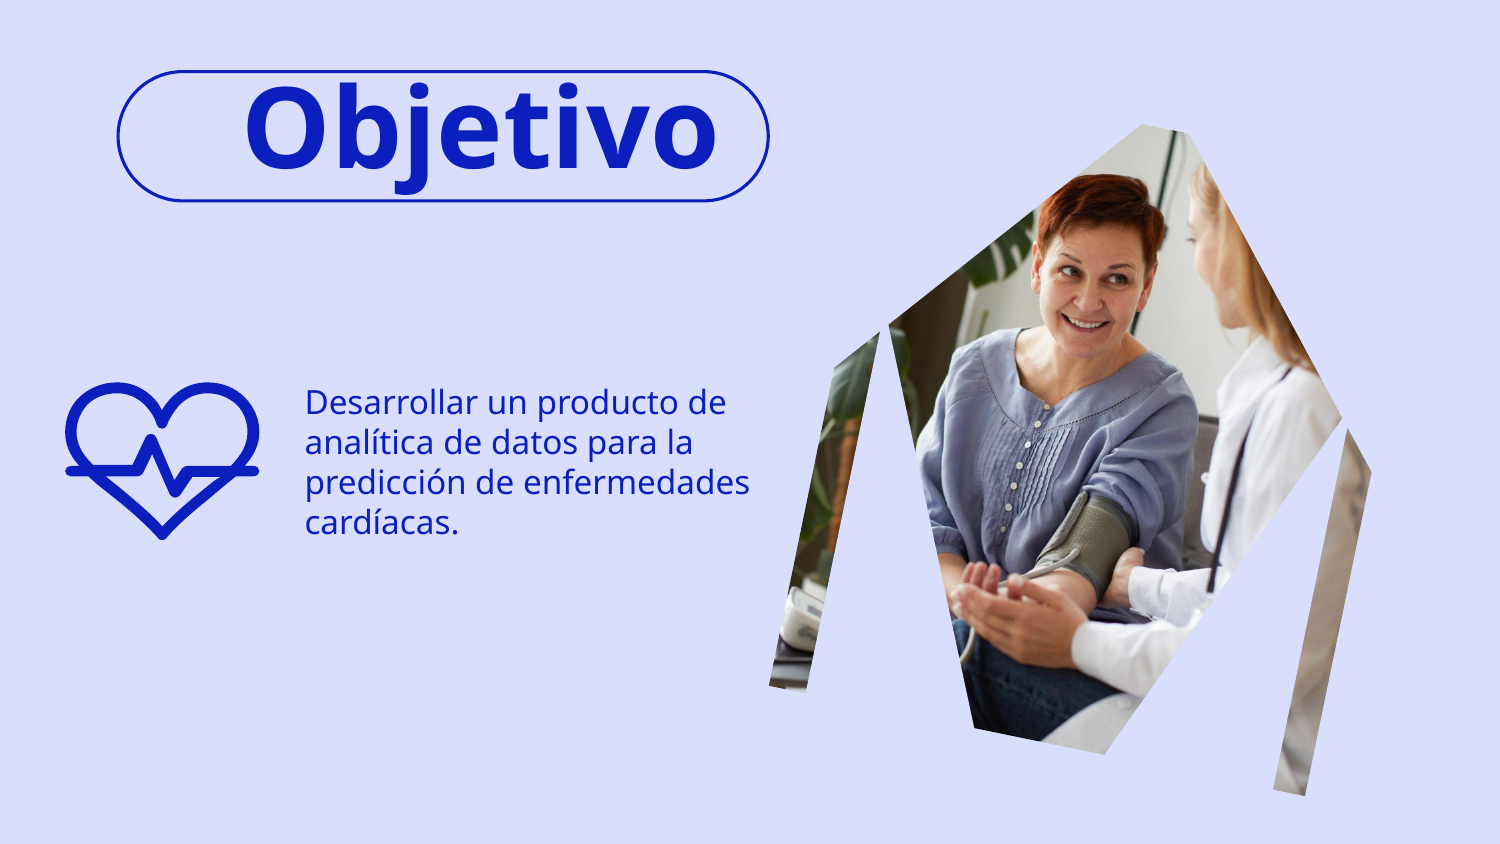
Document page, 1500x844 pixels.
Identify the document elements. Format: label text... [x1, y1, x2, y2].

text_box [775, 145, 1435, 699]
text_box [65, 382, 260, 541]
picture [768, 655, 775, 688]
subtitle Desarrollar un producto de analítica de datos para la predicción de enfermedades cardíacas. [289, 366, 770, 557]
text_box [118, 71, 755, 201]
picture [828, 699, 1377, 797]
title Objetivo [196, 96, 829, 184]
picture [828, 98, 1377, 145]
